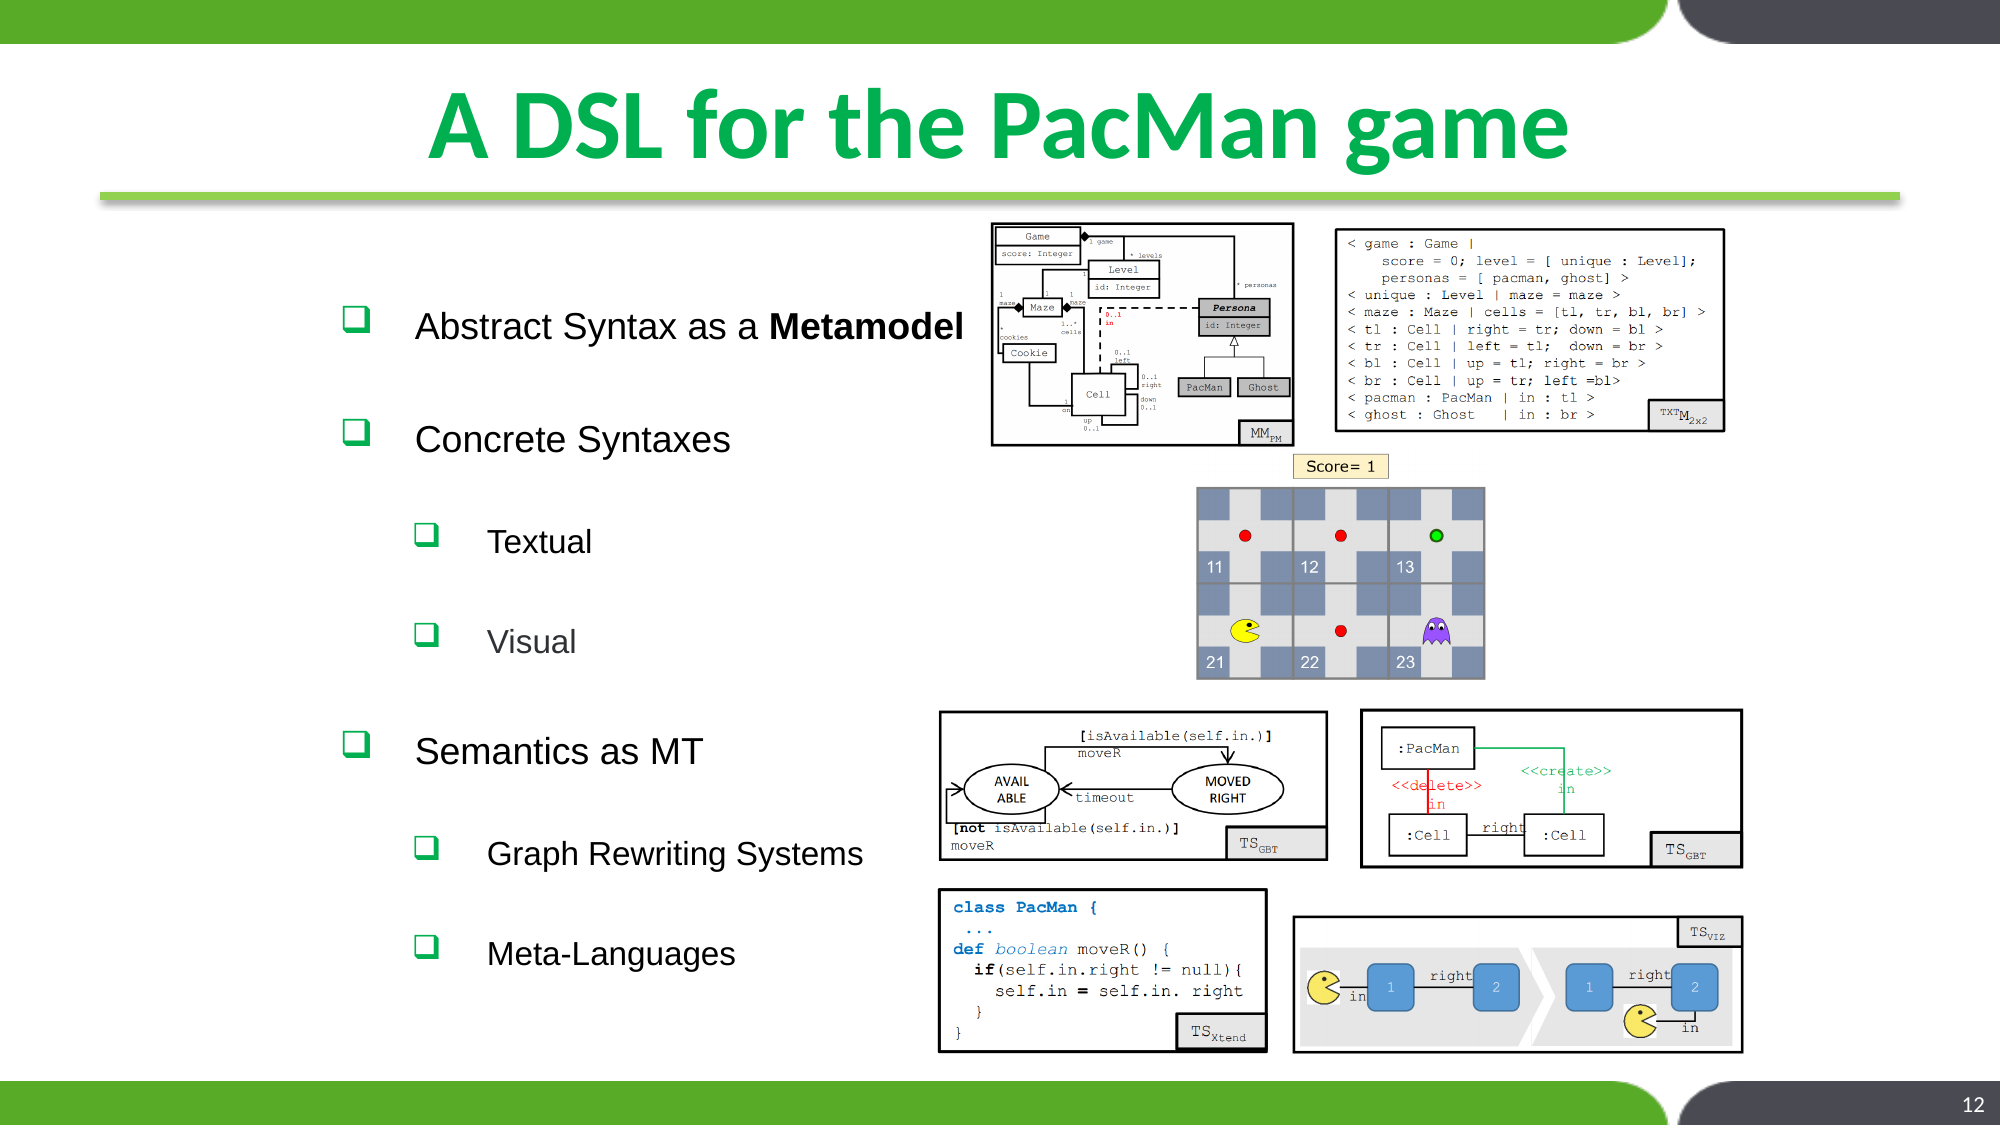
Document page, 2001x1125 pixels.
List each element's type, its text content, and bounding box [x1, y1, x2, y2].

slide_number 12 [1690, 1081, 2000, 1125]
list Abstract Syntax as a Metamodel Concrete Syntaxes Textual Visual Semantics as MT Graph Rewriting Systems Meta-Languages [324, 227, 1095, 1047]
picture [1290, 912, 1745, 1055]
picture [1330, 223, 1733, 435]
picture [987, 217, 1487, 681]
picture [935, 885, 1270, 1055]
picture [935, 707, 1331, 864]
title A DSL for the PacMan game [99, 50, 1900, 181]
picture [1358, 702, 1745, 870]
